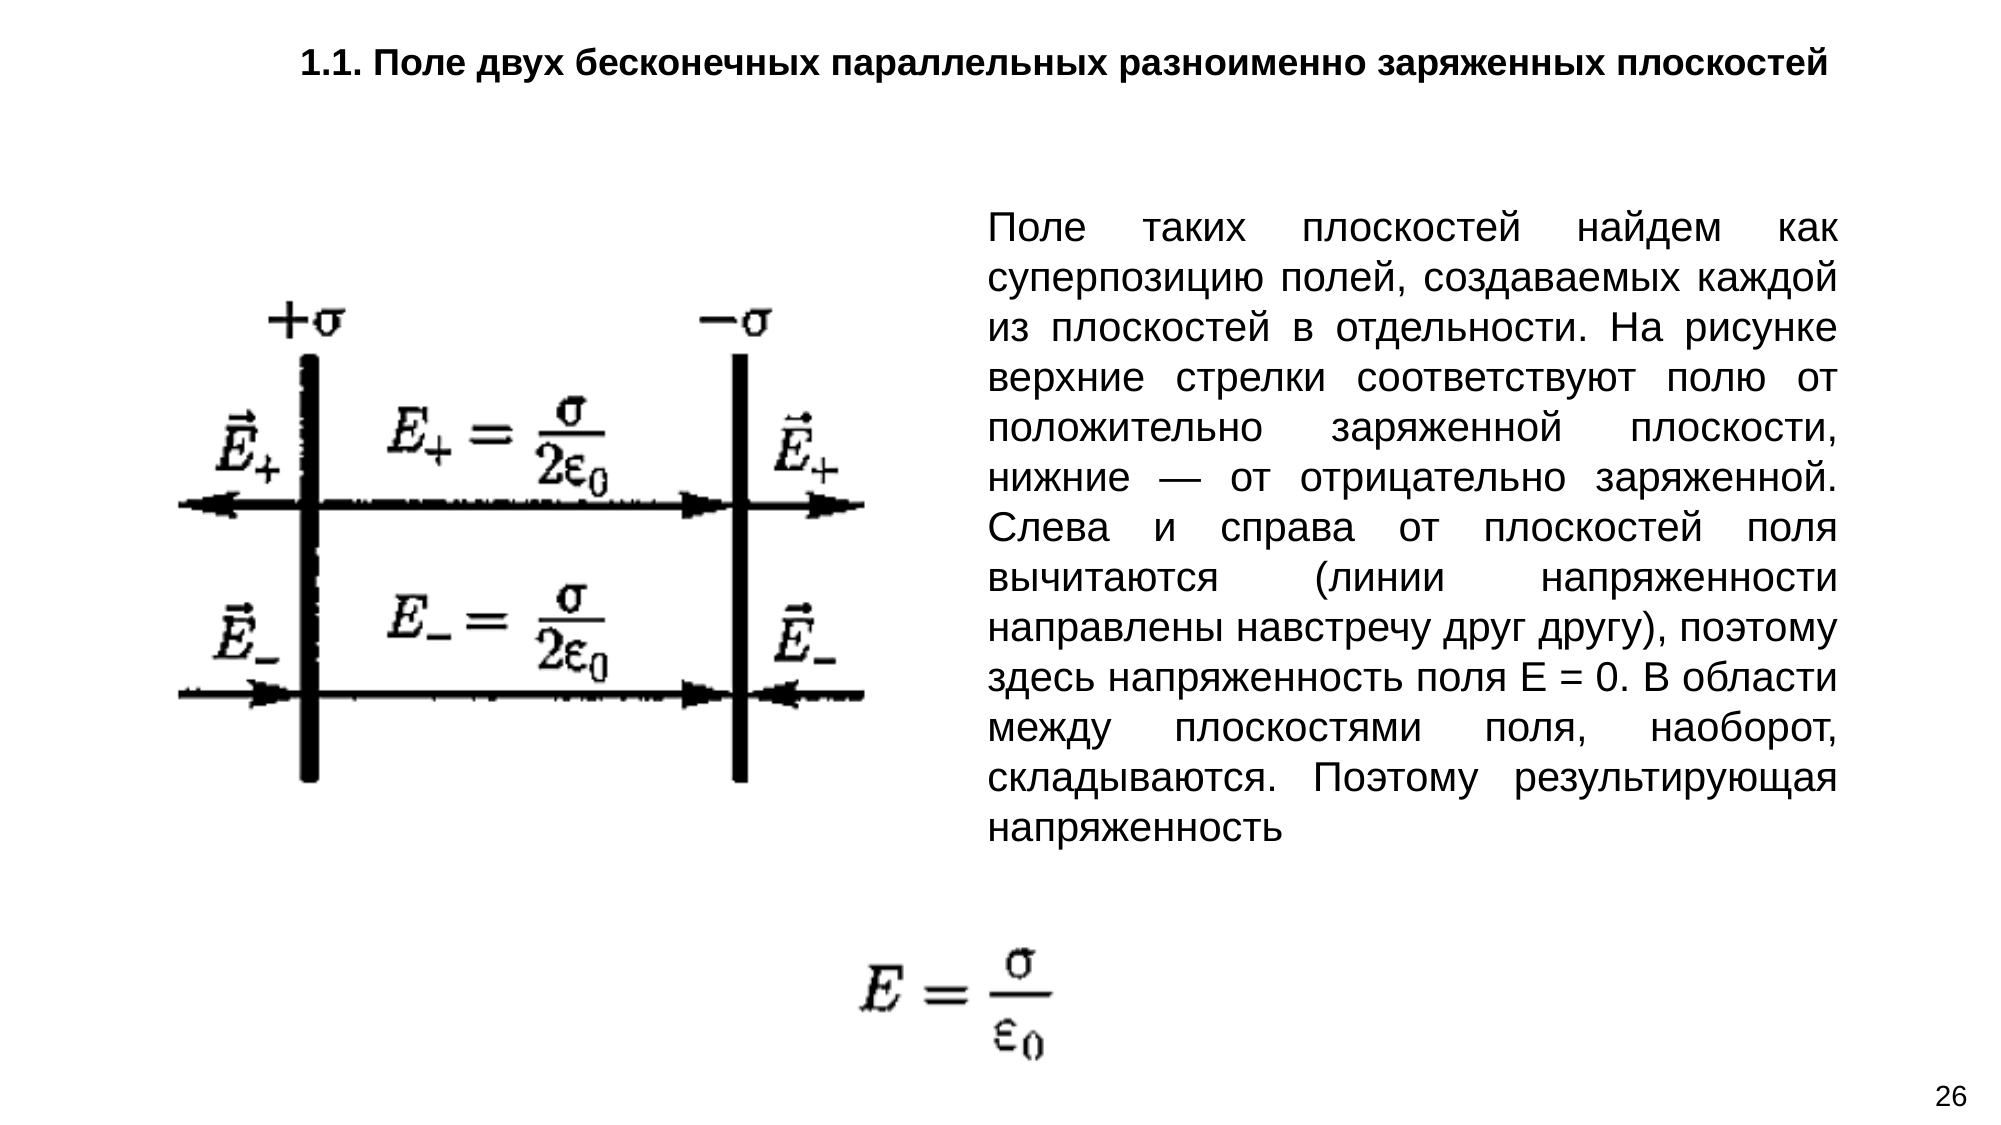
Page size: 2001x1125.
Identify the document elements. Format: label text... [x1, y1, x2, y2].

text_box 26 [1917, 1070, 1983, 1125]
picture [845, 932, 1060, 1077]
text_box Поле таких плоскостей найдем как суперпозицию полей, создаваемых каждой из плоскостей в отдельности. На рисунке верхние стрелки соответствуют полю от положительно заряженной плоскости, нижние — от отрицательно заряженной. Слева и справа от плоскостей поля вычитаются (линии напряженности направлены навстречу друг другу), поэтому здесь напряженность поля Е = 0. В области между плоскостями поля, наоборот, складываются. Поэтому результирующая напряженность [972, 192, 1854, 858]
text_box 1.1. Поле двух бесконечных параллельных разноименно заряженных плоскостей [285, 30, 1876, 91]
picture [146, 271, 909, 812]
